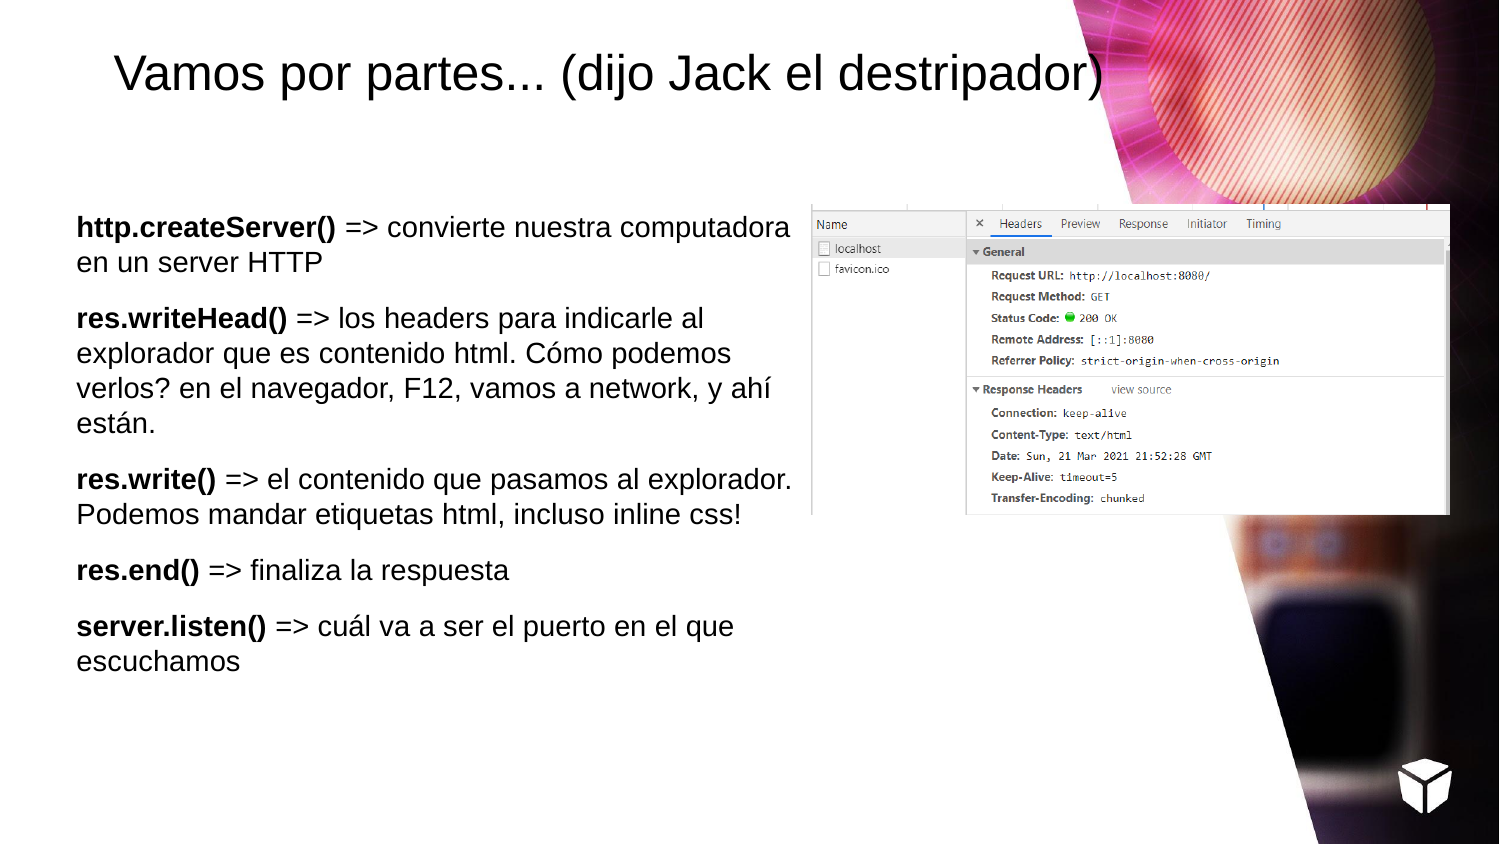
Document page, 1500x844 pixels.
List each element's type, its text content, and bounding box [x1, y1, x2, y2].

text_box http.createServer() => convierte nuestra computadora en un server HTTP res.writeHead() => los headers para indicarle al explorador que es contenido html. Cómo podemos verlos? en el navegador, F12, vamos a network, y ahí están. res.write() => el contenido que pasamos al explorador. Podemos mandar etiquetas html, incluso inline css! res.end() => finaliza la respuesta server.listen() => cuál va a ser el puerto en el que escuchamos [61, 193, 843, 783]
picture [0, 0, 1500, 844]
text_box Vamos por partes... (dijo Jack el destripador) [98, 25, 1433, 116]
